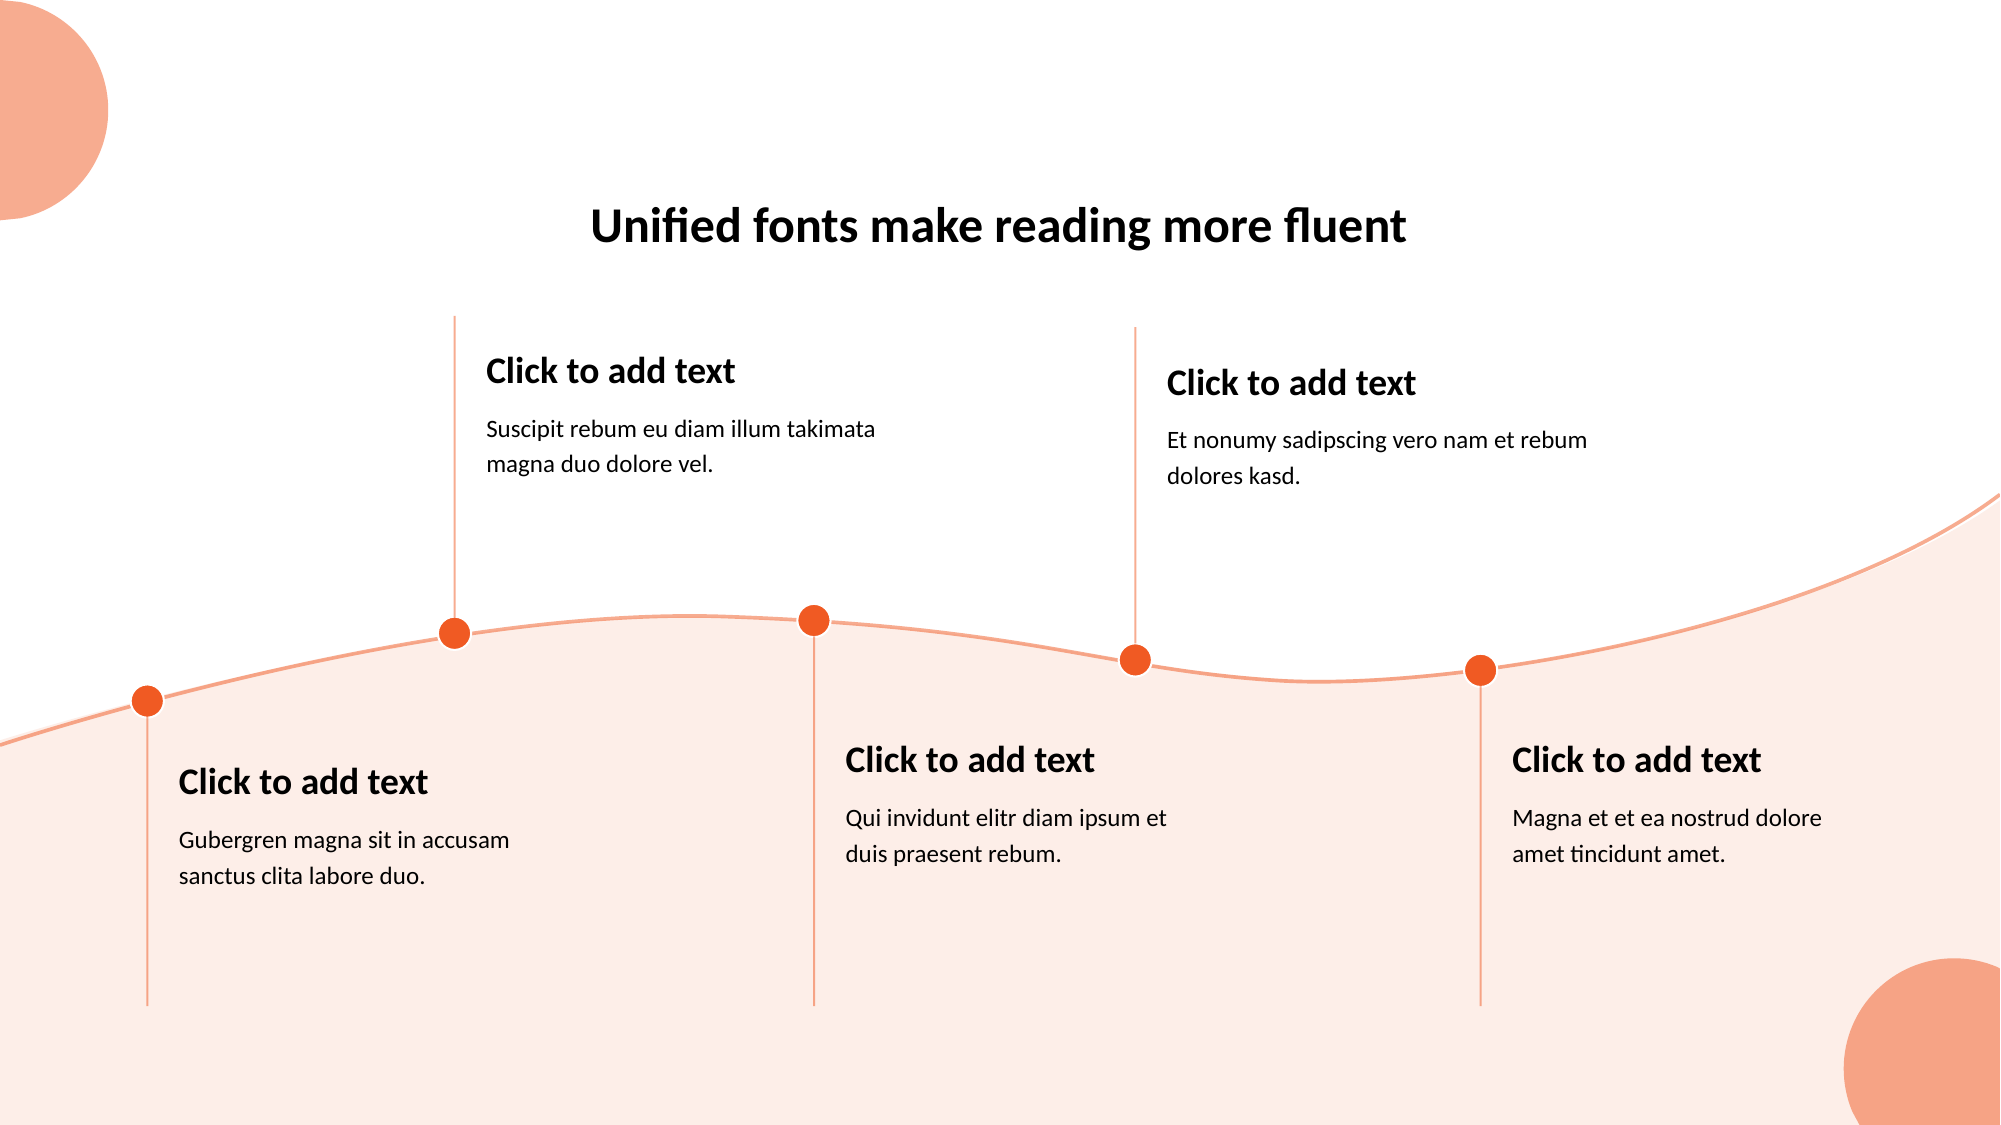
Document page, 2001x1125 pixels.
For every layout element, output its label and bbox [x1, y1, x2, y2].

text_box [0, 0, 2000, 1125]
